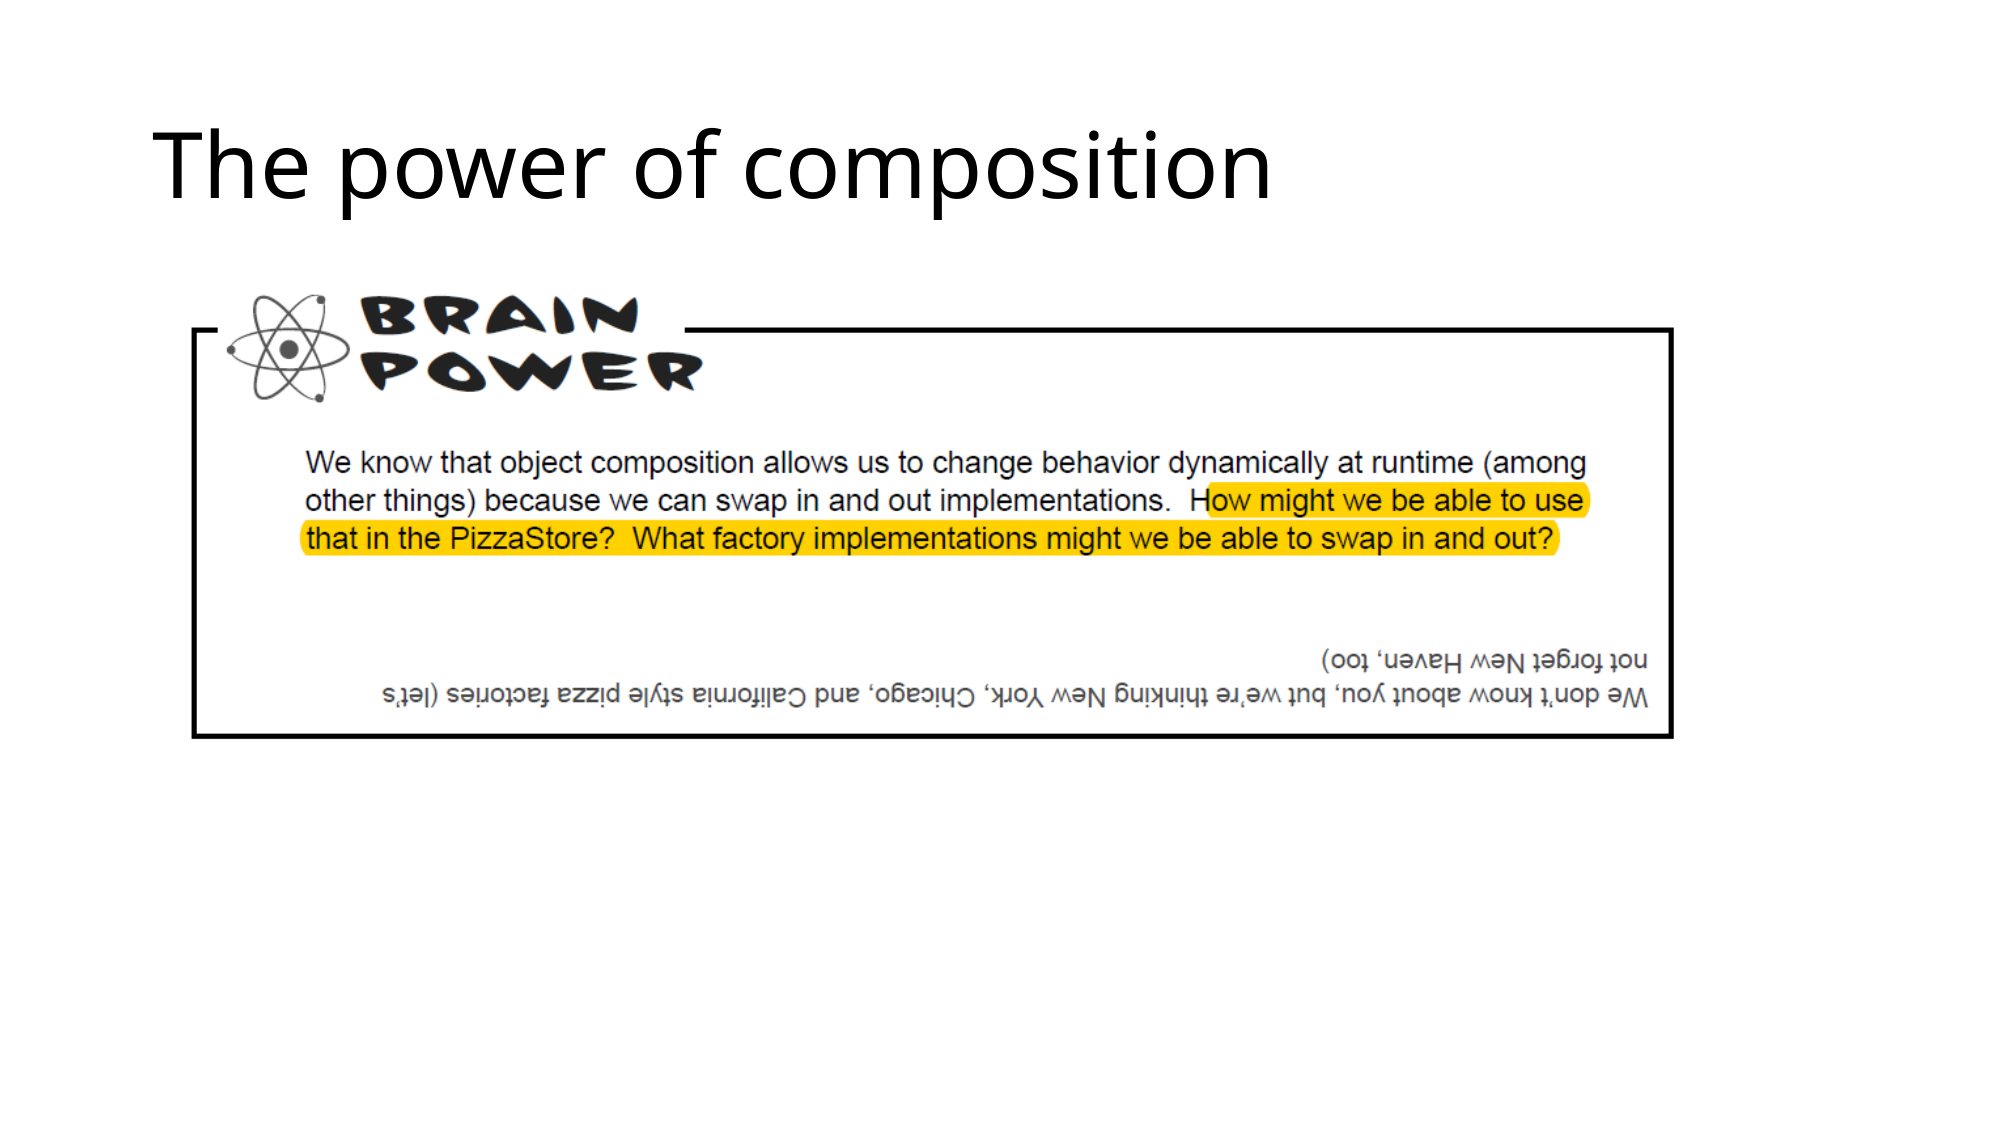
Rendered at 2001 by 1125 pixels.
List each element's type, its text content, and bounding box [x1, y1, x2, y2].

picture [108, 253, 1708, 781]
title The power of composition [137, 59, 1863, 278]
